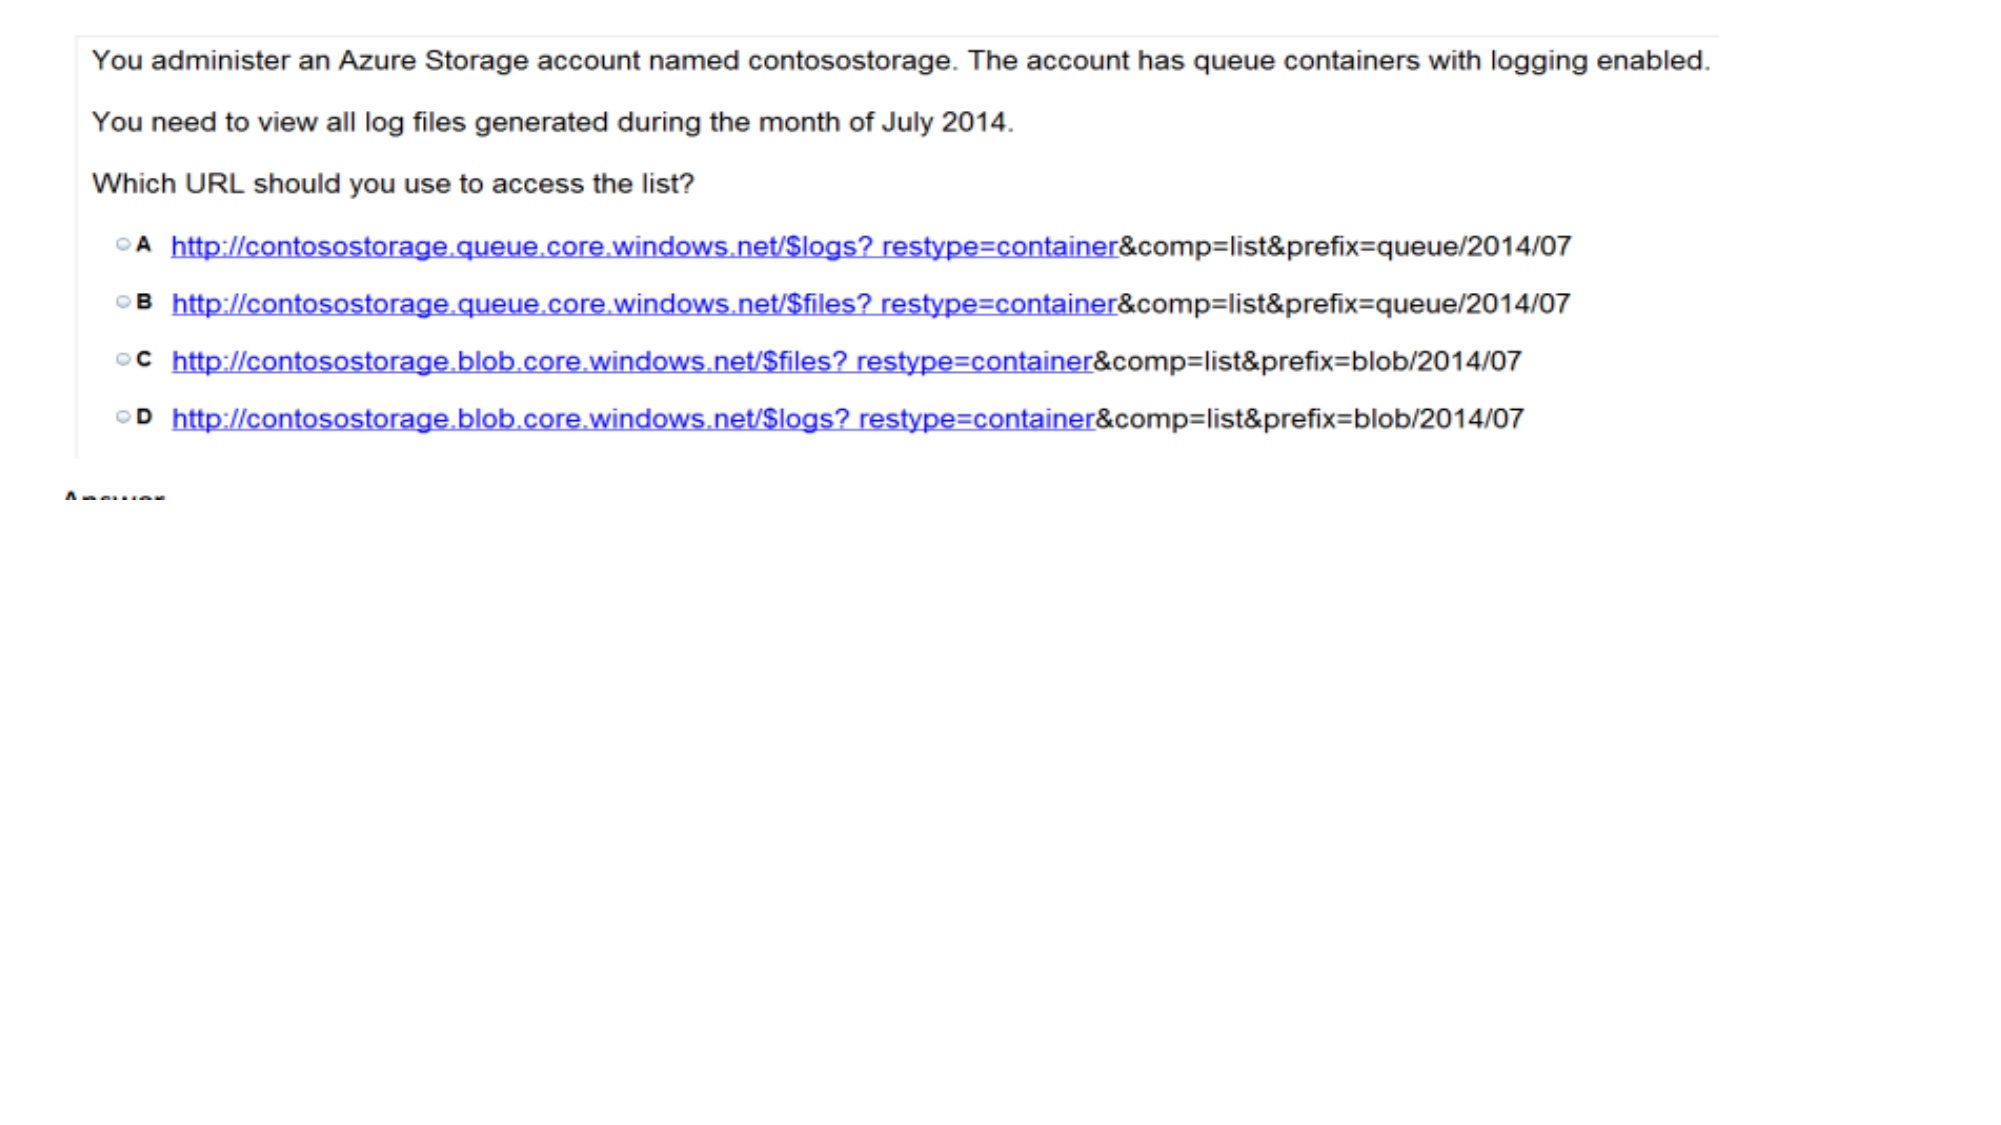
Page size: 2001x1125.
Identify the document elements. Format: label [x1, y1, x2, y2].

picture [58, 32, 1817, 500]
